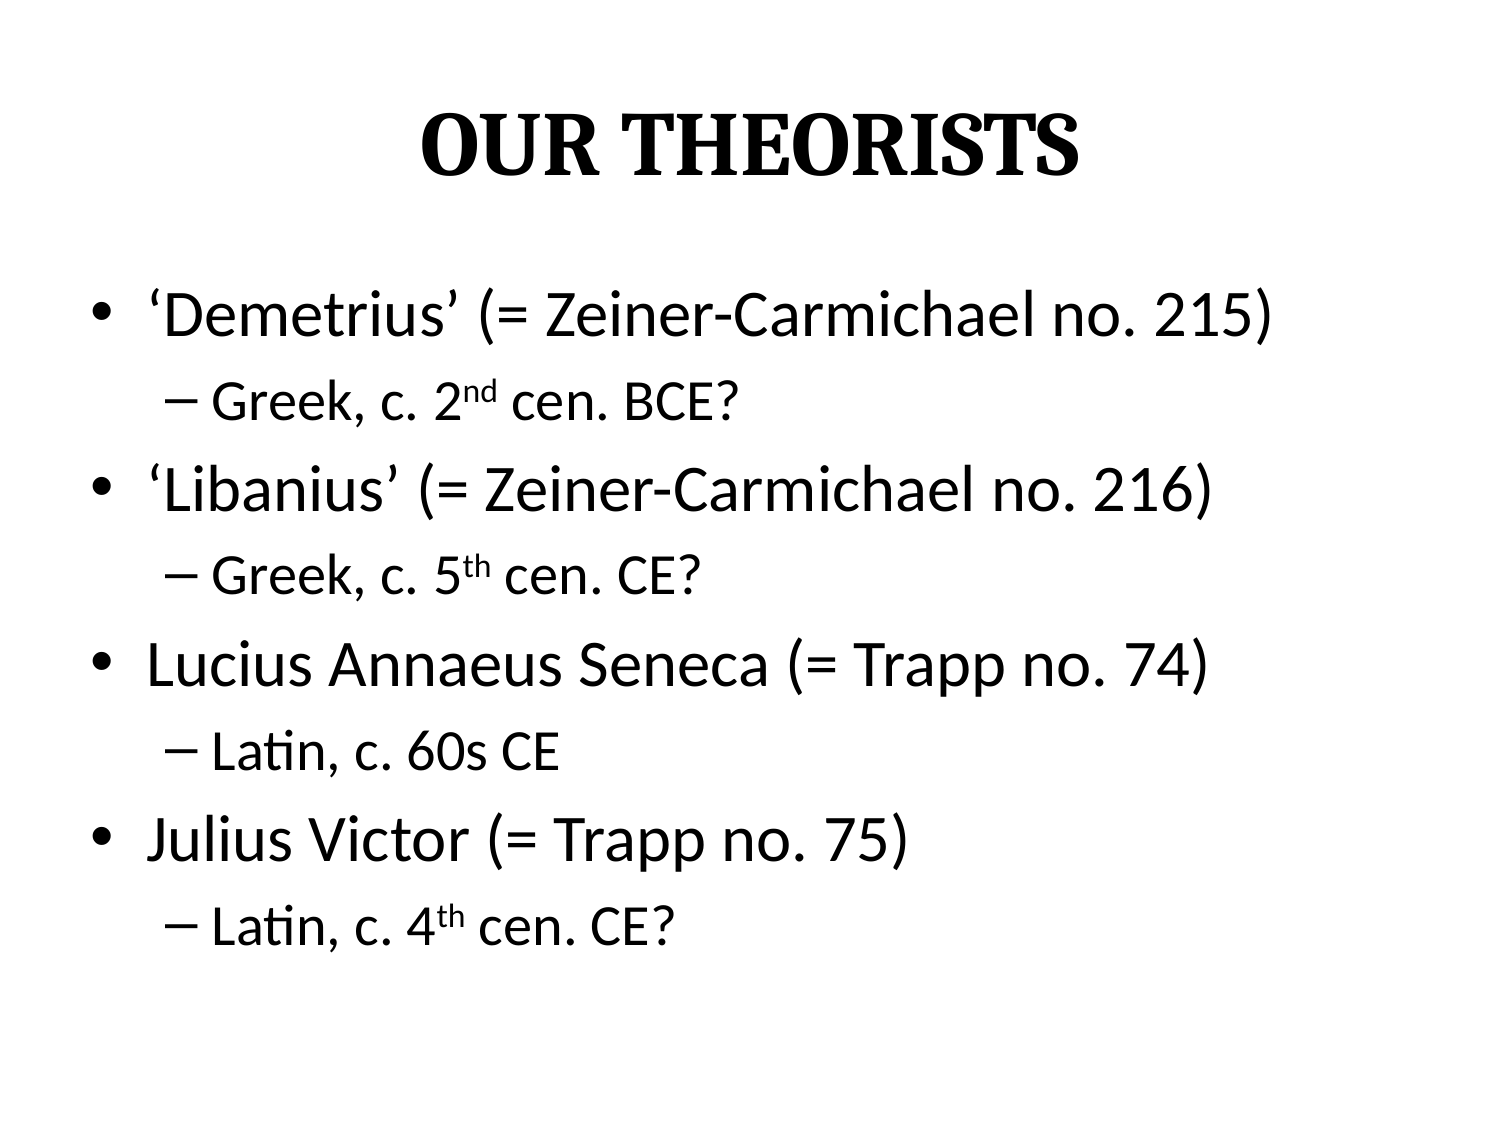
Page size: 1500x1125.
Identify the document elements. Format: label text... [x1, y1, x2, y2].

title Our Theorists [75, 45, 1425, 233]
list ‘Demetrius’ (= Zeiner-Carmichael no. 215) Greek, c. 2nd cen. BCE? ‘Libanius’ (= Zeiner-Carmichael no. 216) Greek, c. 5th cen. CE? Lucius Annaeus Seneca (= Trapp no. 74) Latin, c. 60s CE Julius Victor (= Trapp no. 75) Latin, c. 4th cen. CE? [75, 262, 1425, 1005]
